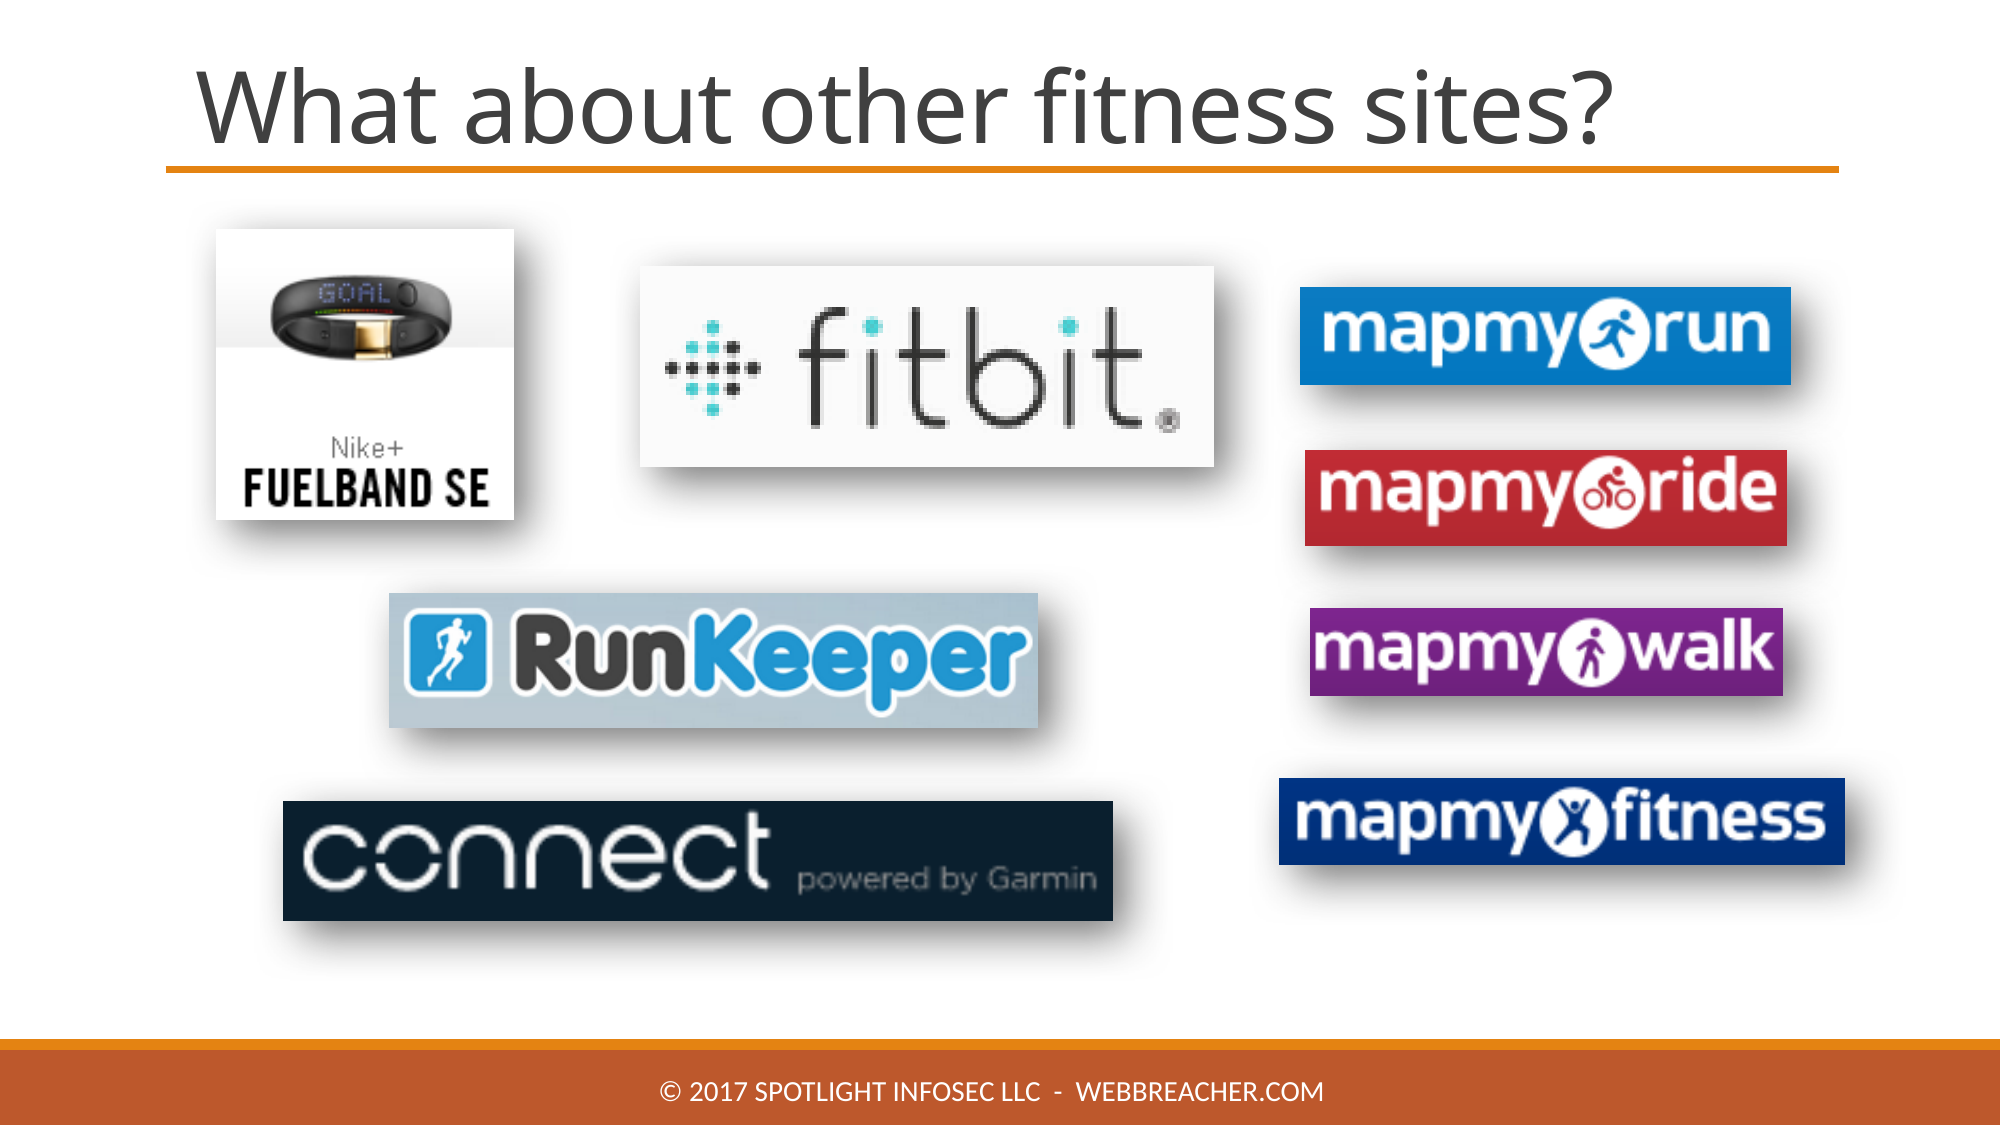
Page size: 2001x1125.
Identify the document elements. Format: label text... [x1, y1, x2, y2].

picture [216, 228, 514, 521]
picture [1304, 450, 1788, 547]
picture [283, 801, 1114, 922]
picture [1278, 777, 1845, 865]
footer © 2017 Spotlight Infosec LLC - WebBreacher.com [441, 1059, 1543, 1120]
picture [388, 593, 1039, 729]
picture [1309, 607, 1784, 697]
picture [639, 265, 1214, 468]
picture [1300, 286, 1791, 385]
title What about other fitness sites? [180, 47, 1830, 172]
